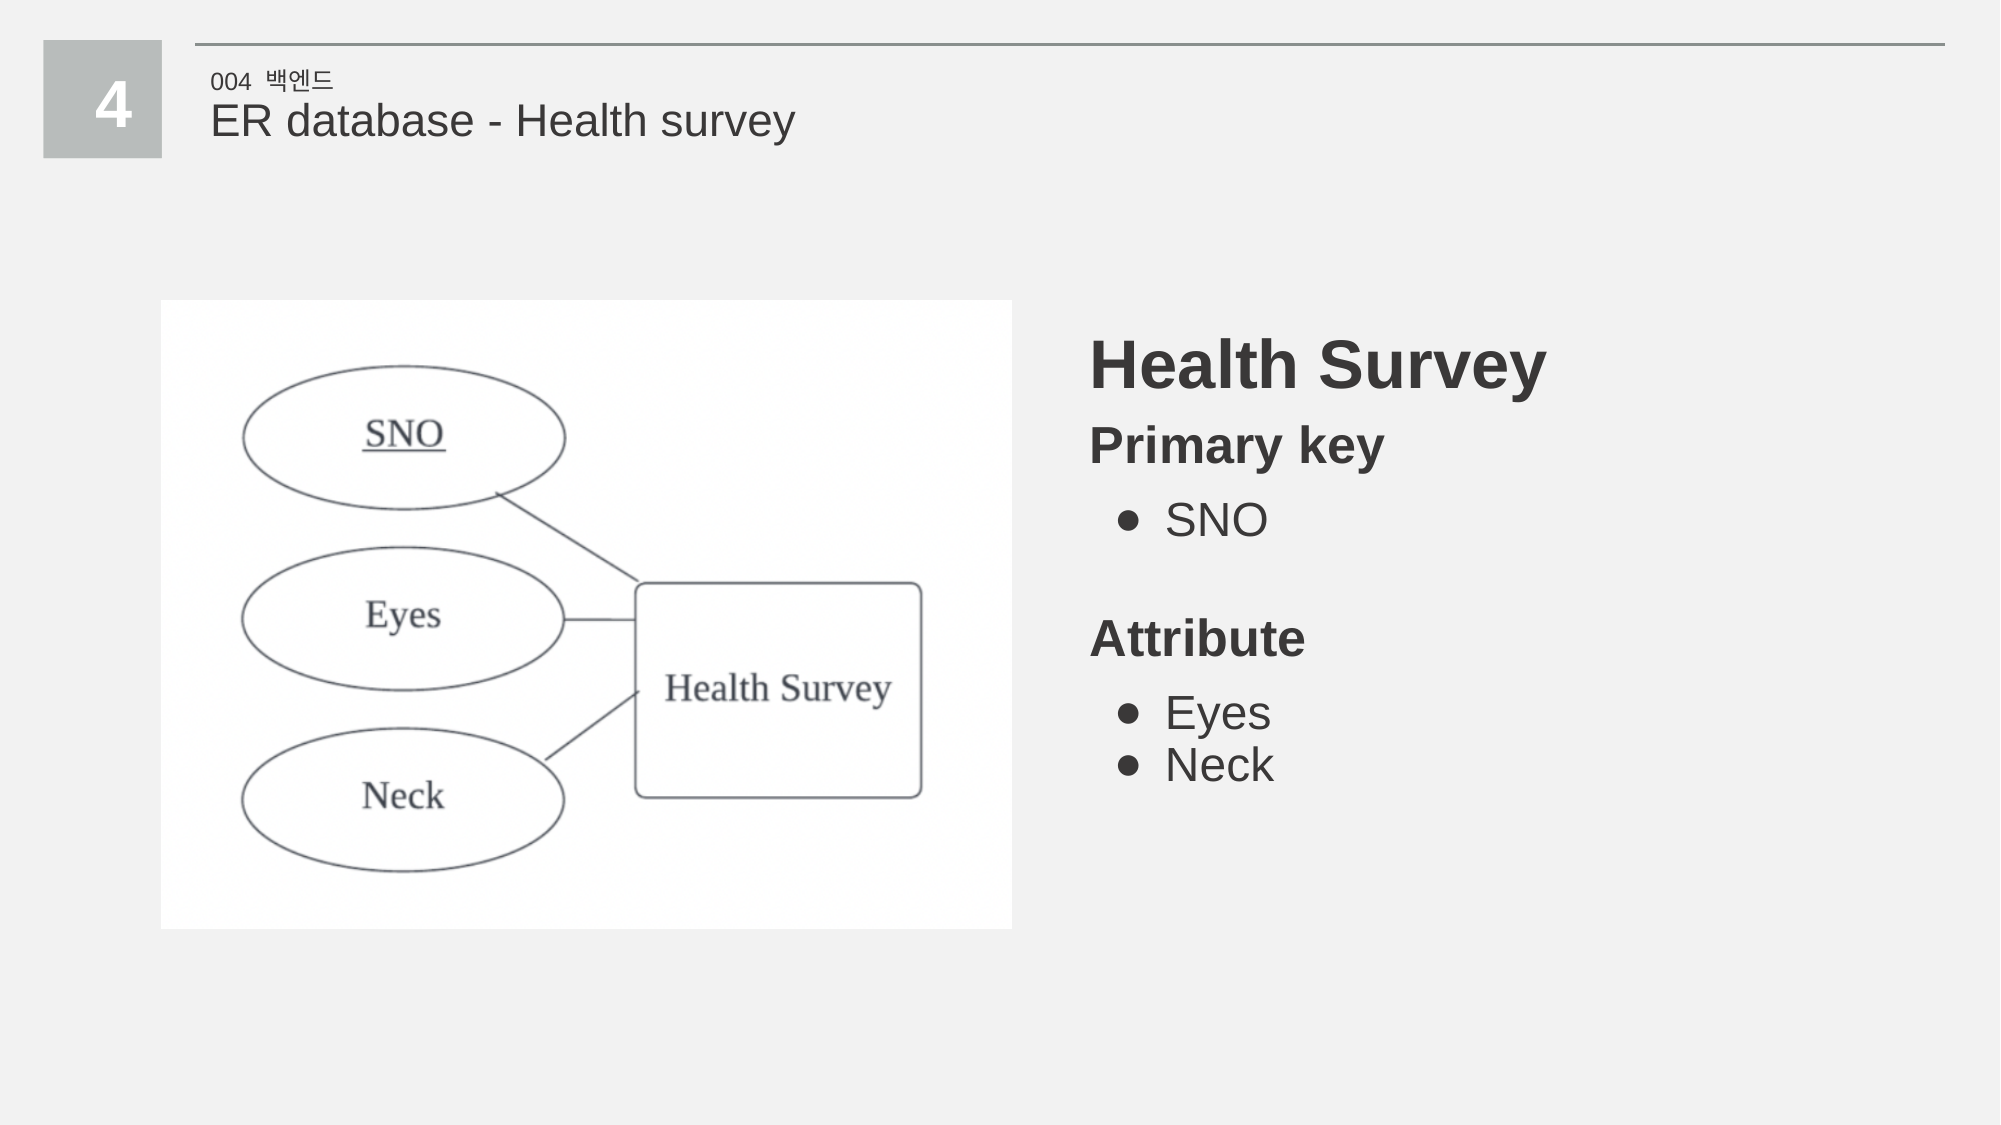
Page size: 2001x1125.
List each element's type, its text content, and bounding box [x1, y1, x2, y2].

list Primary key SNO Attribute Eyes Neck [1074, 411, 1926, 1016]
text_box [42, 39, 163, 159]
picture [161, 300, 1012, 929]
text_box Health Survey [1074, 275, 1926, 411]
text_box 004 백엔드 [195, 57, 350, 103]
text_box ER database - Health survey [194, 82, 1373, 153]
text_box 11 [163, 52, 173, 148]
text_box 4 [80, 52, 123, 148]
